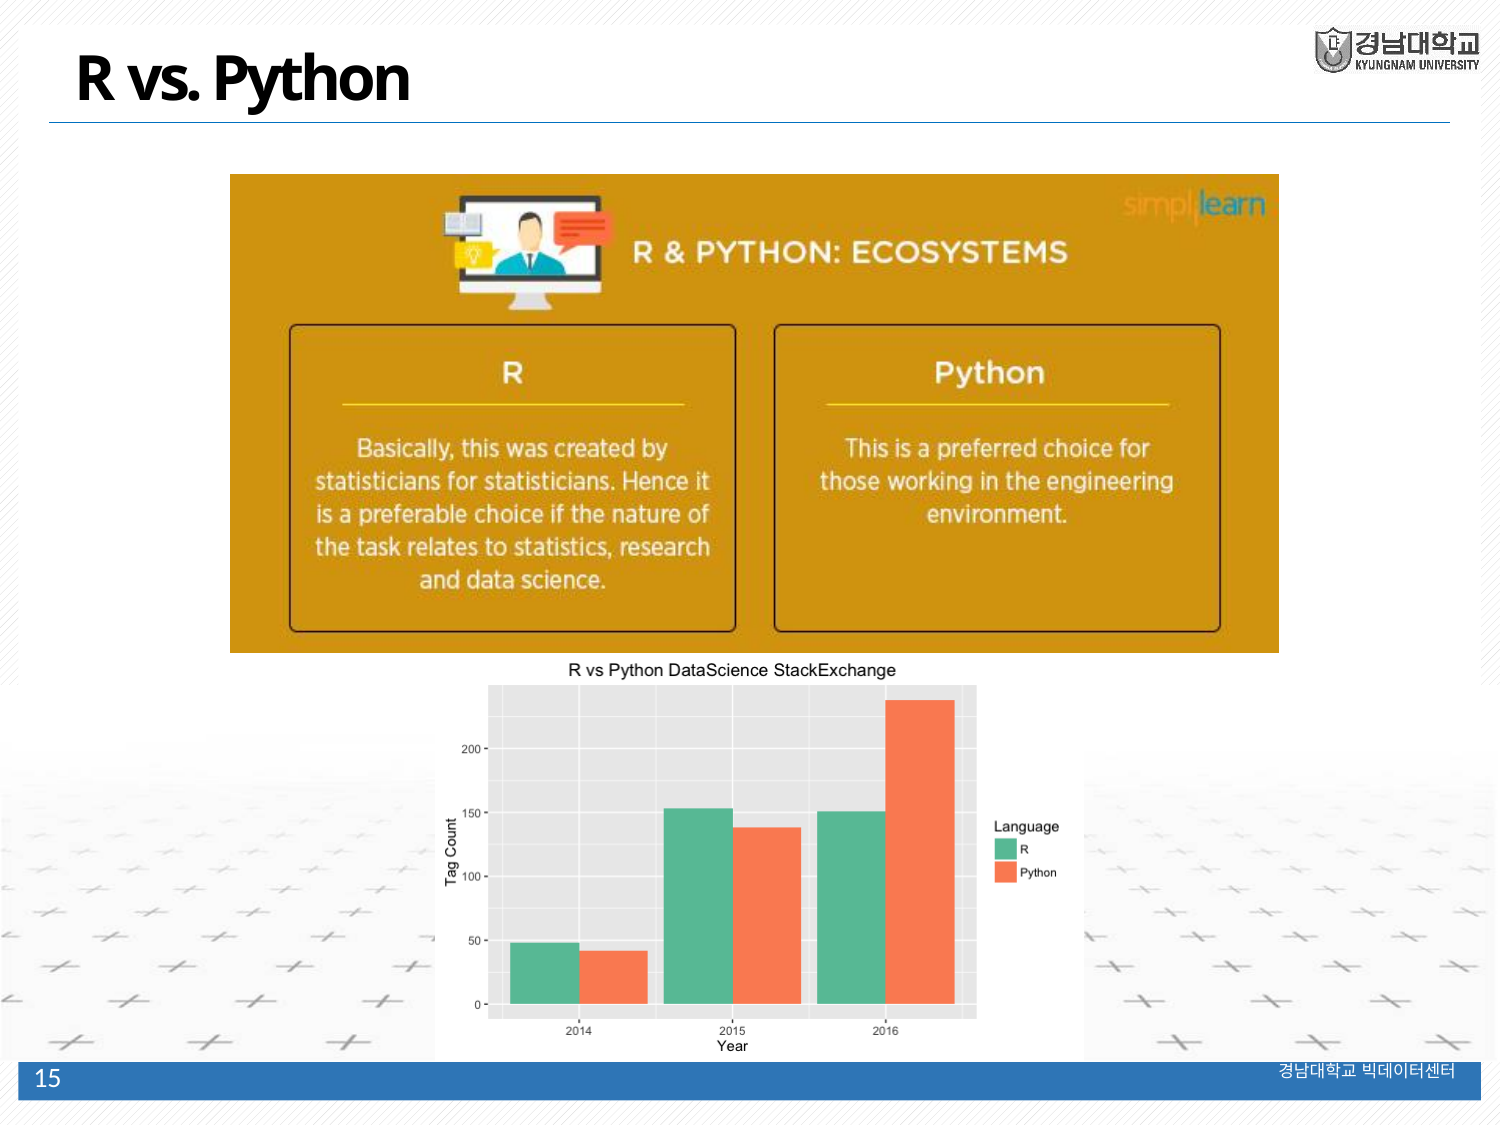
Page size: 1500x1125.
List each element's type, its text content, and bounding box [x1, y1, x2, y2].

picture [0, 656, 1500, 1062]
picture [230, 174, 1279, 653]
text_box R vs. Python [59, 30, 429, 121]
slide_number 15 [18, 1062, 357, 1113]
picture [1313, 24, 1481, 74]
